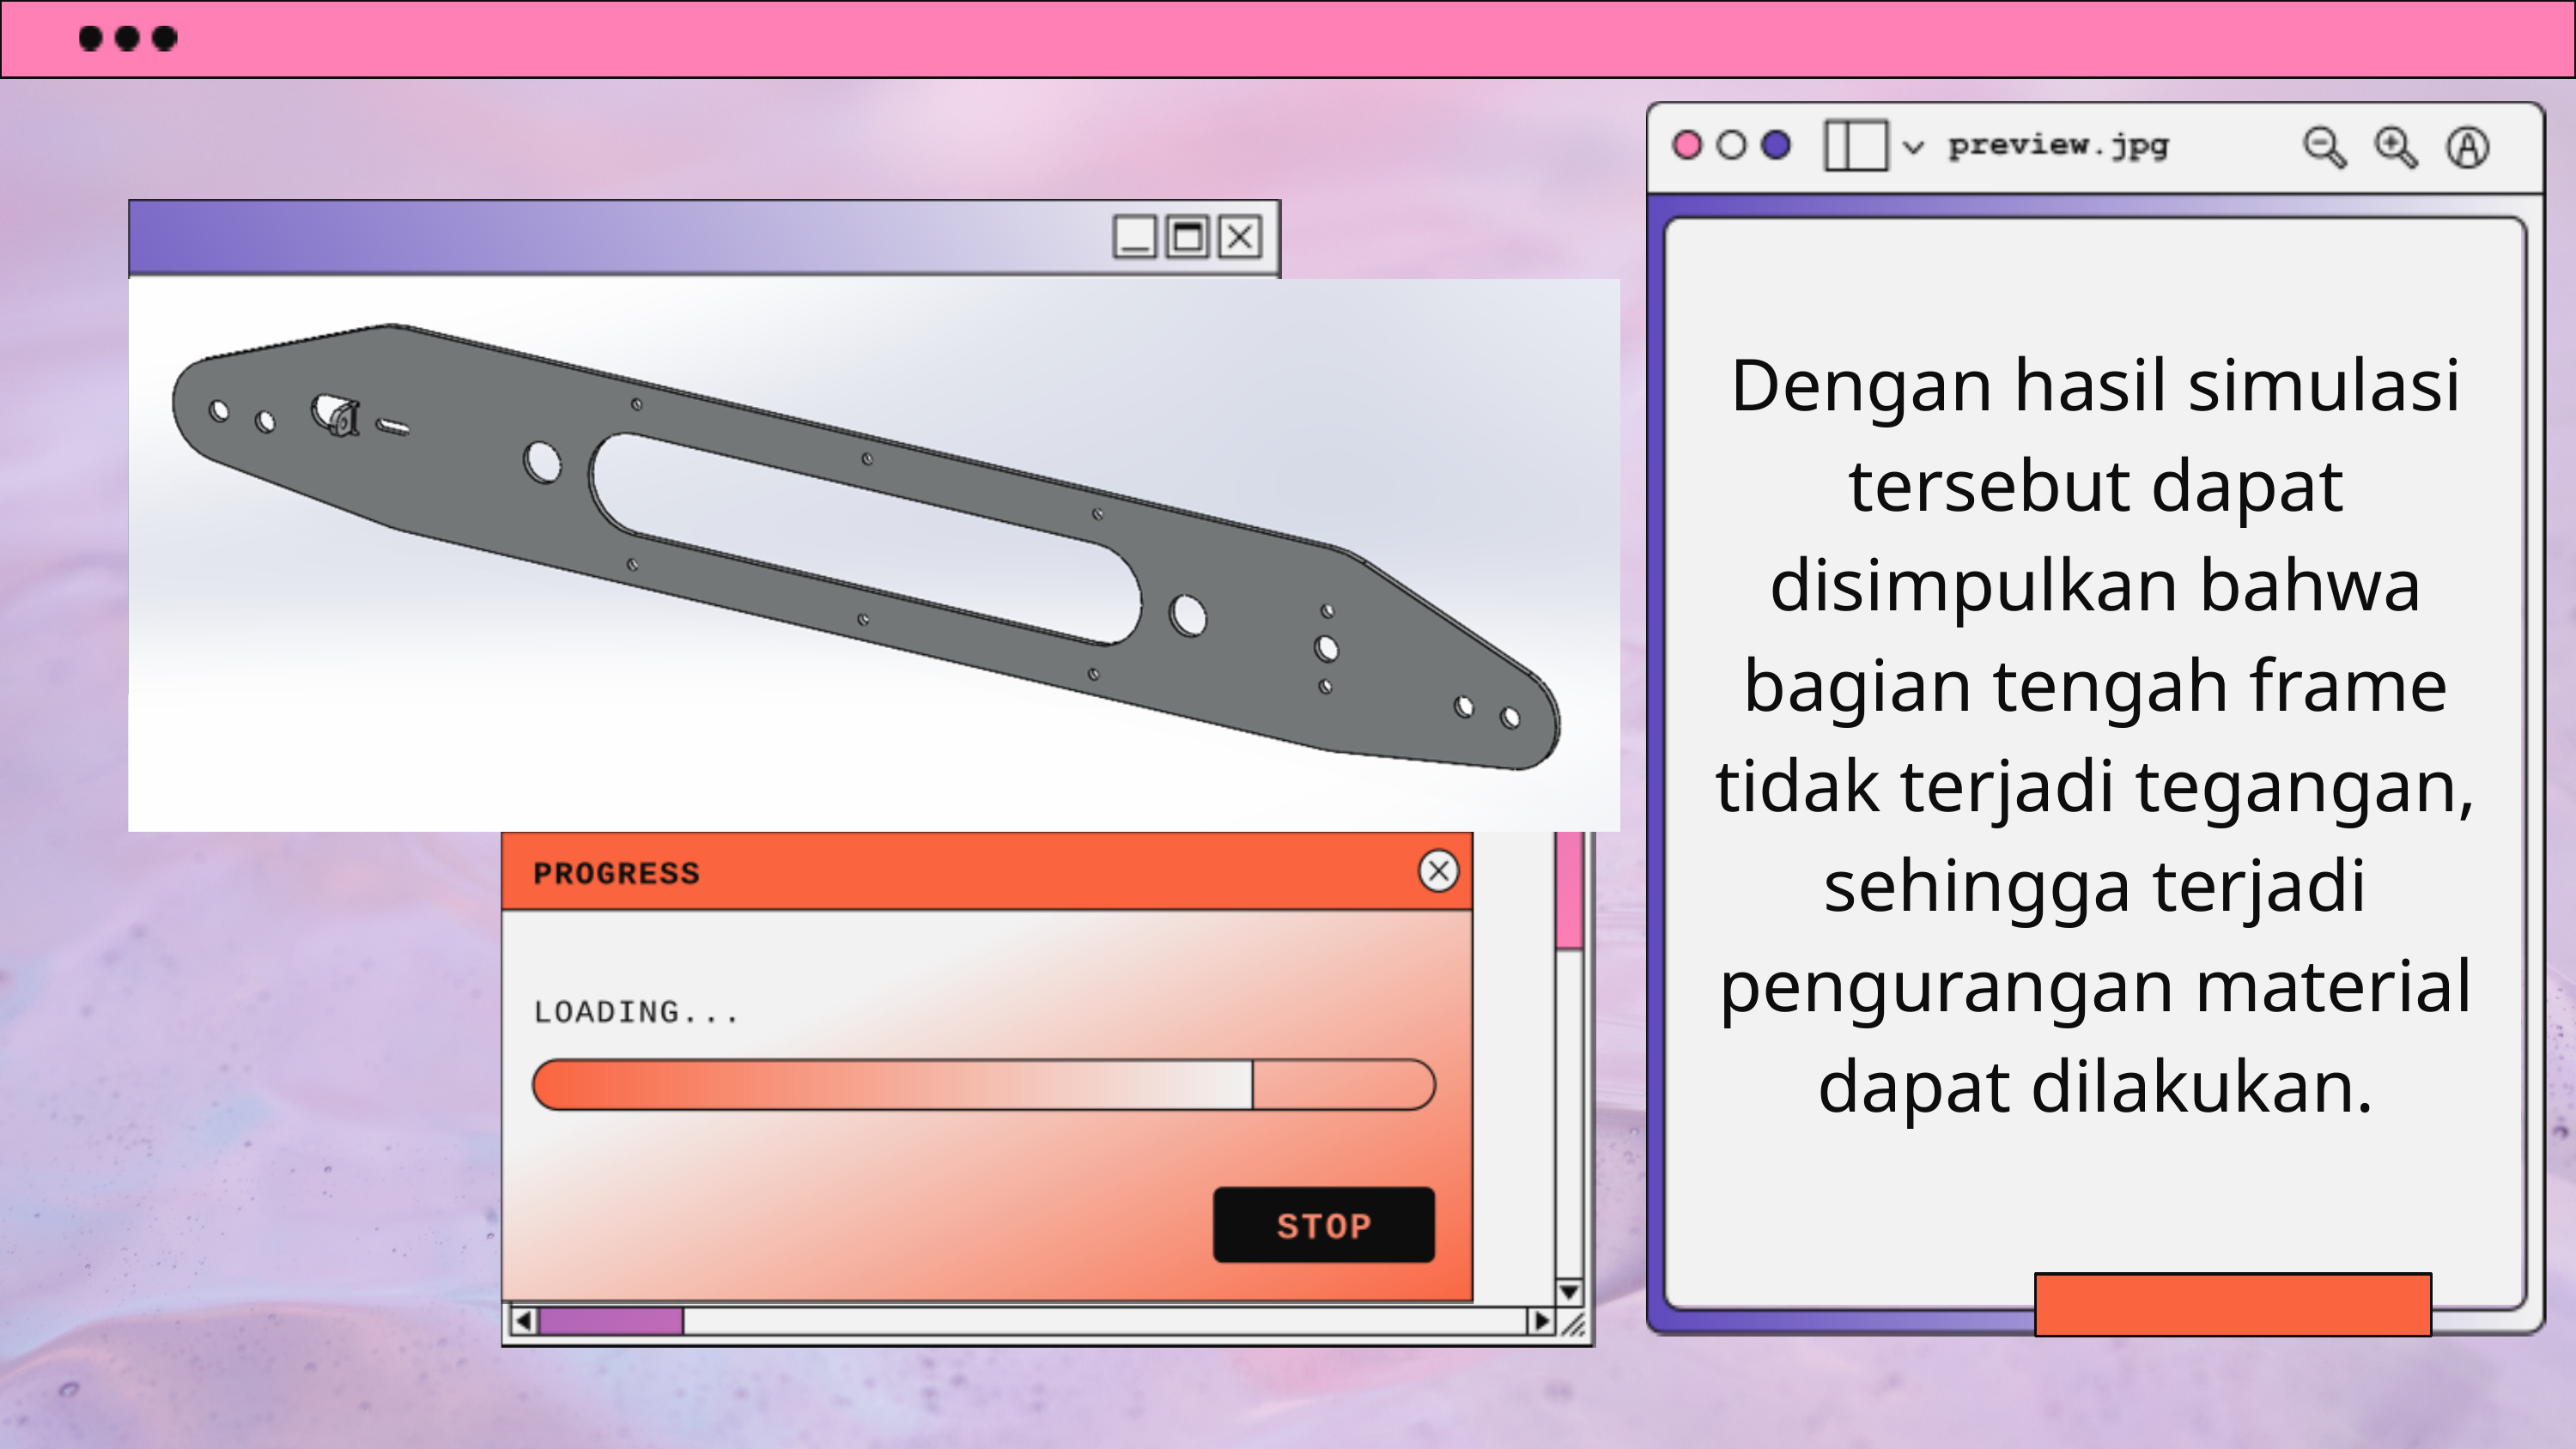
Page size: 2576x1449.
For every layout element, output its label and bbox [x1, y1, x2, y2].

text_box [501, 648, 1597, 1348]
text_box [1645, 199, 2522, 1306]
text_box [0, 0, 2576, 78]
text_box [2035, 1273, 2432, 1337]
picture [0, 78, 2576, 1449]
